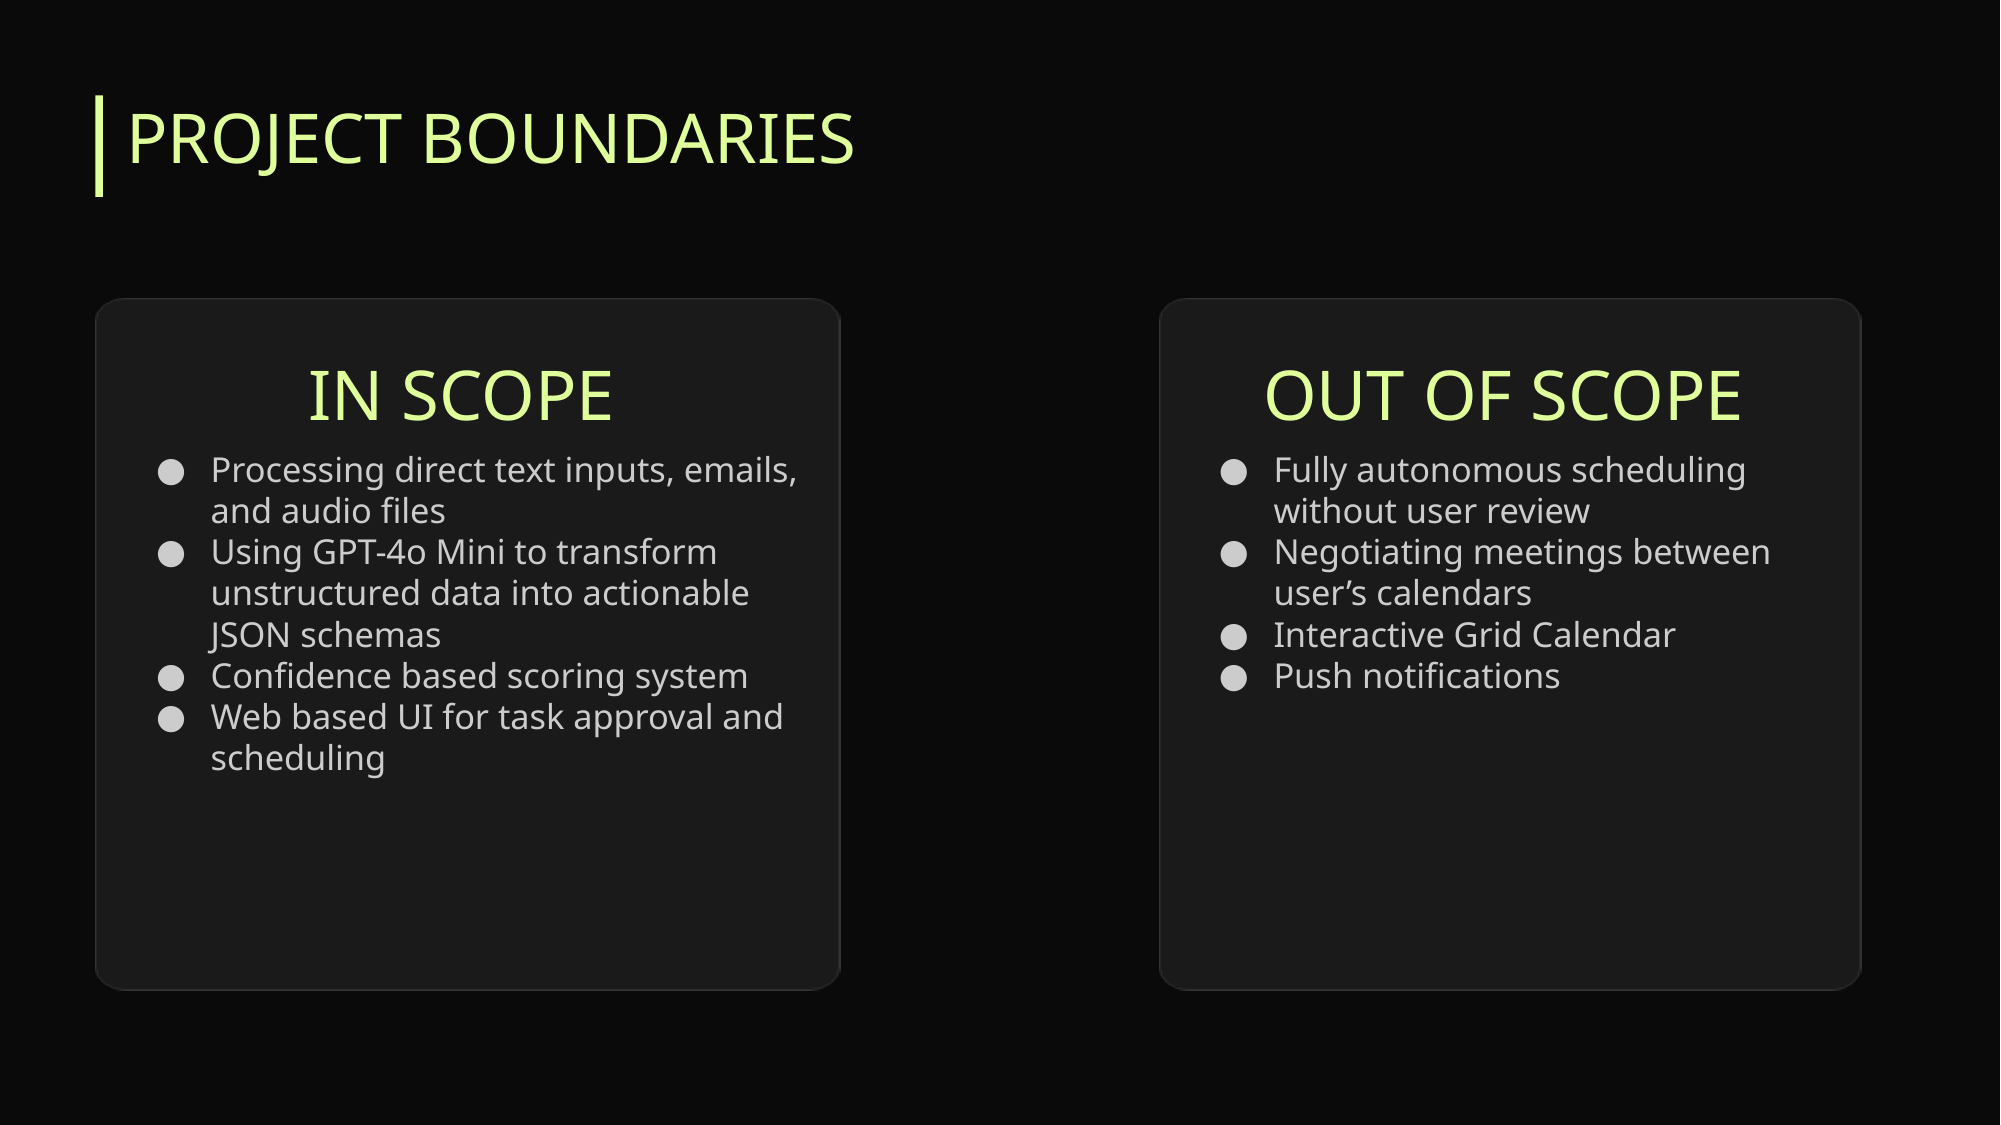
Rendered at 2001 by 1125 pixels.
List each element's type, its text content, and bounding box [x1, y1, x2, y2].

picture [1159, 298, 1862, 991]
text_box PROJECT BOUNDARIES [126, 95, 1994, 178]
text_box [95, 95, 103, 197]
picture [95, 298, 841, 991]
